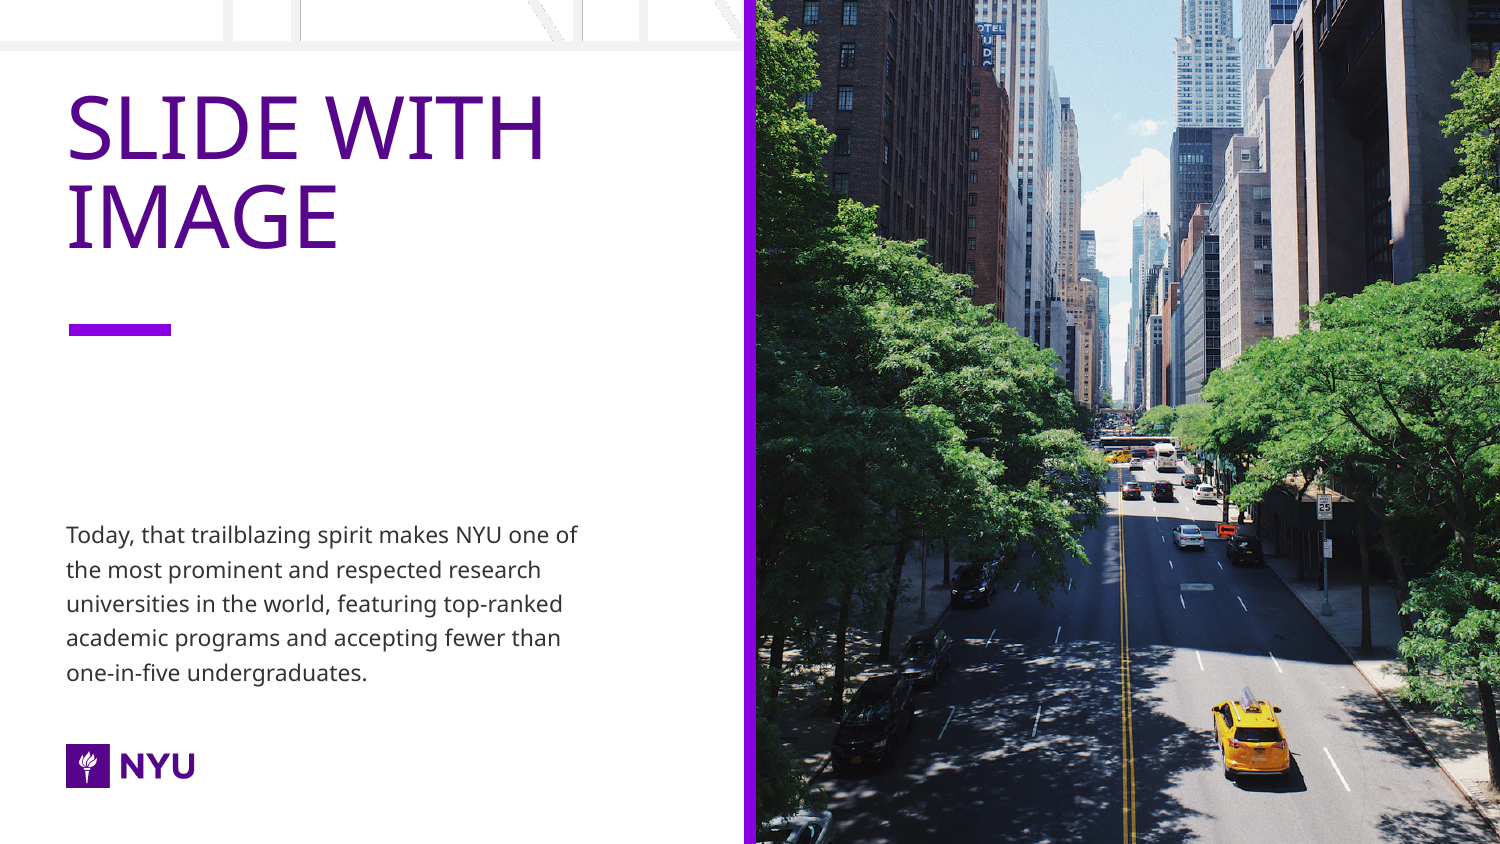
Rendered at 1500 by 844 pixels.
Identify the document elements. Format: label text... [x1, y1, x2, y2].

picture [66, 744, 195, 788]
picture [0, 0, 744, 51]
title SLIDE WITH IMAGE [51, 72, 675, 261]
list Today, that trailblazing spirit makes NYU one of the most prominent and respected research universities in the world, featuring top-ranked academic programs and accepting fewer than one-in-five undergraduates. [51, 451, 620, 701]
picture [751, 0, 1500, 844]
